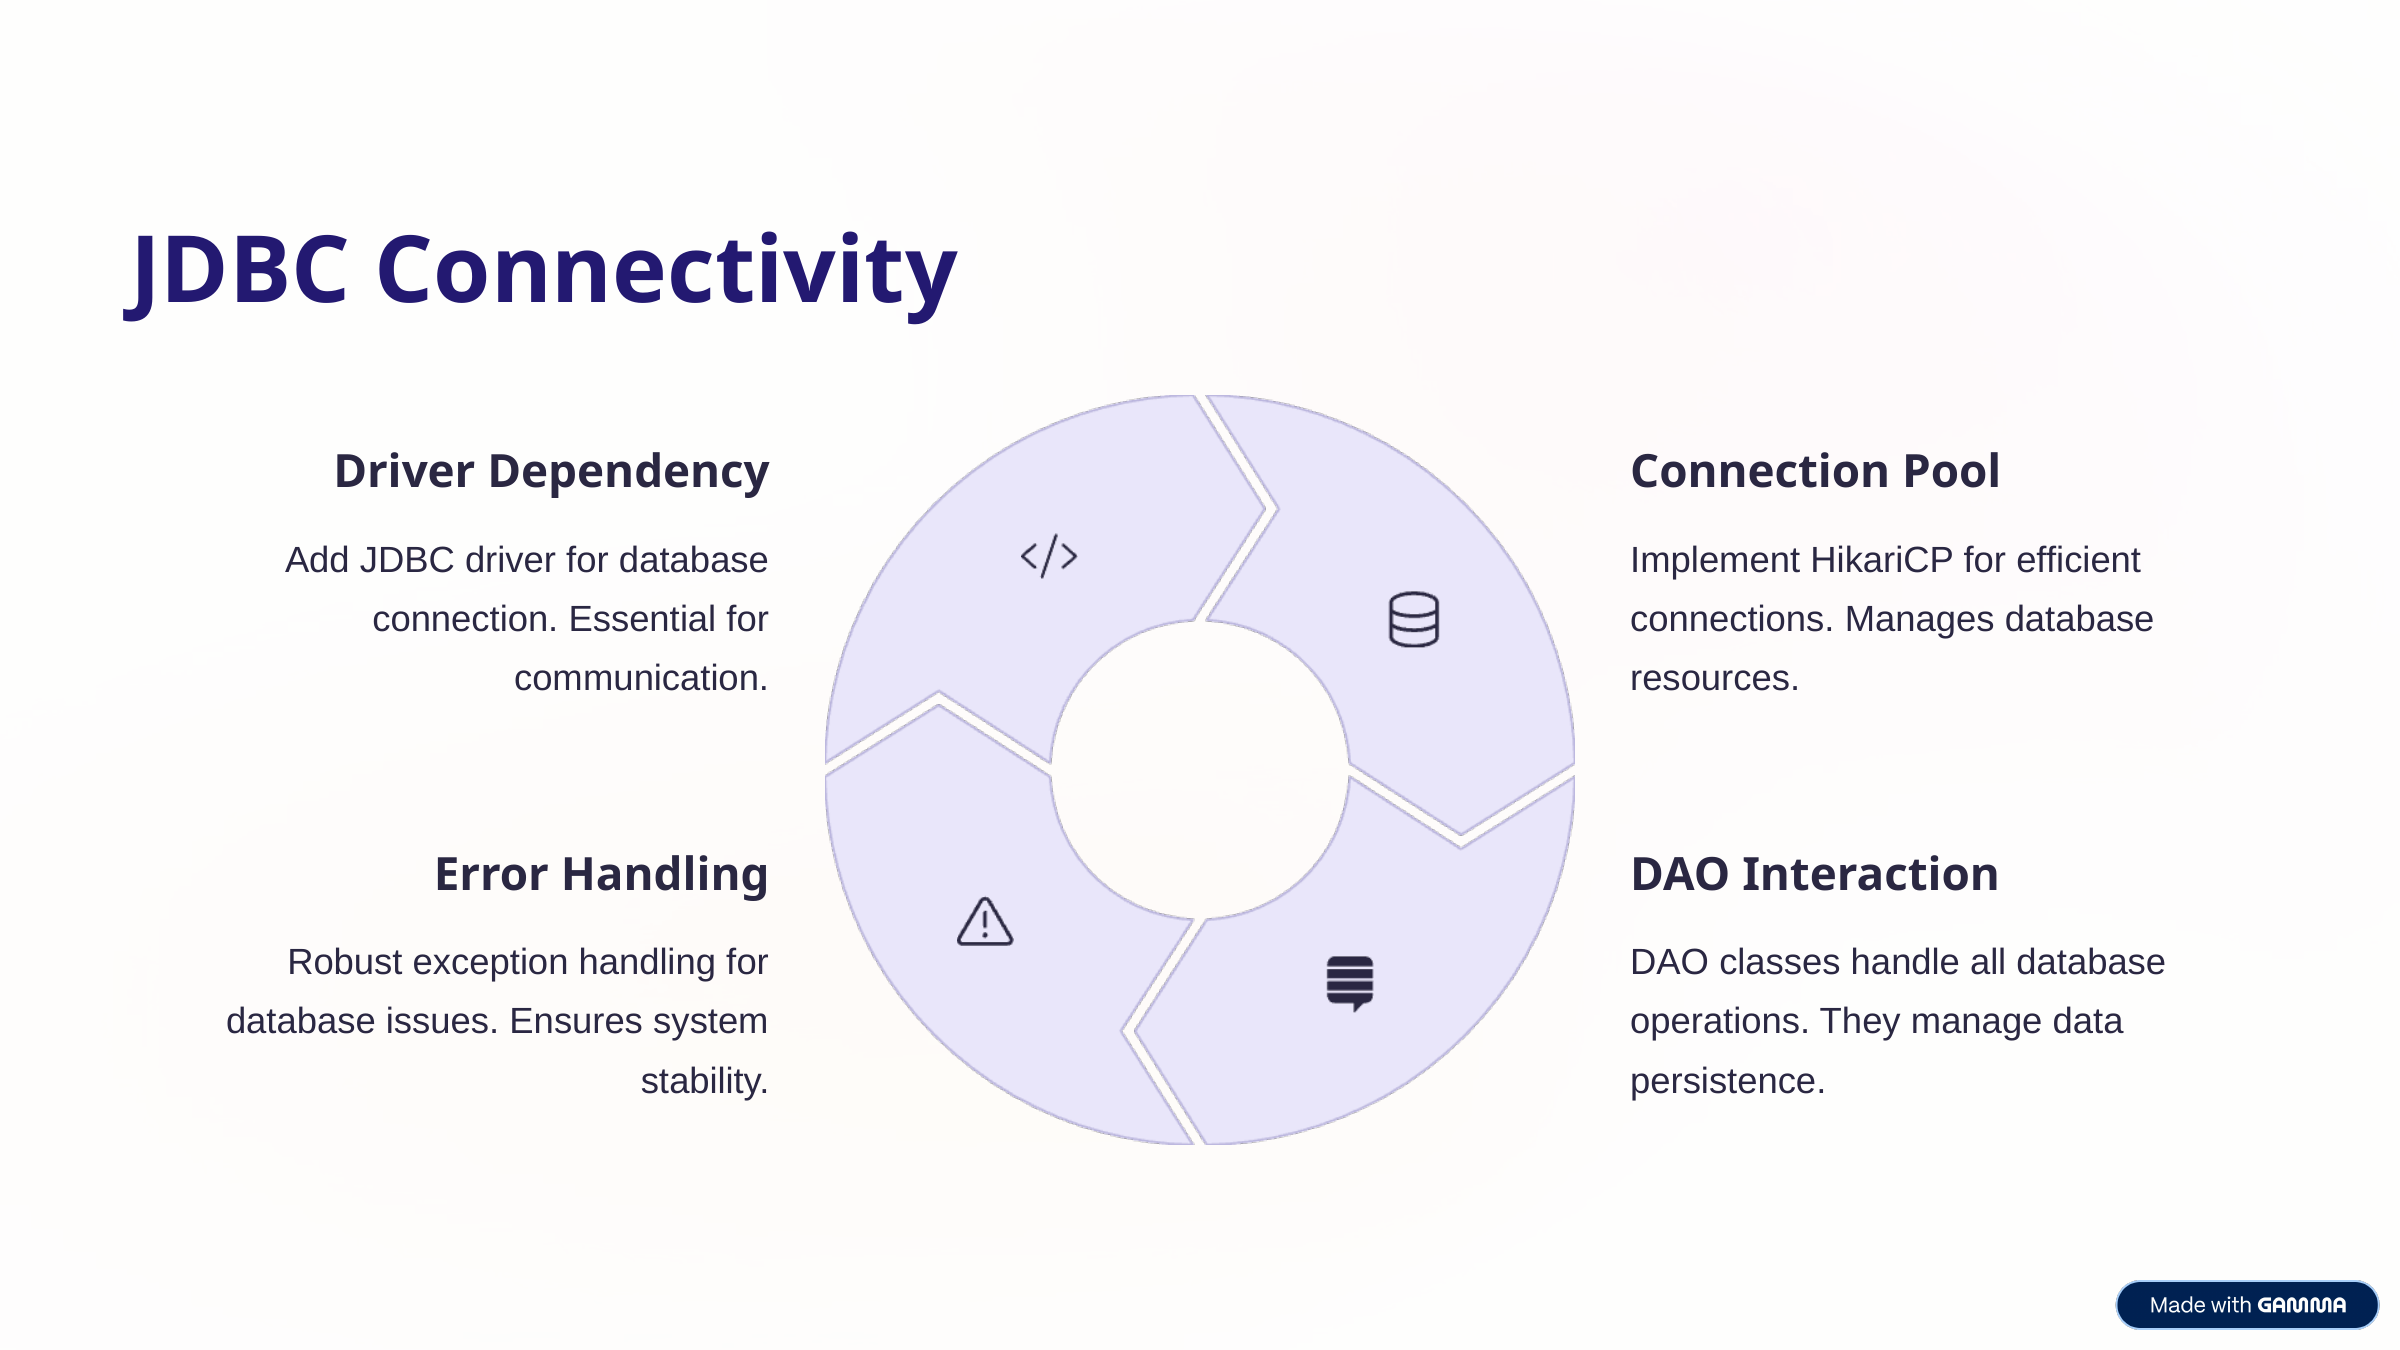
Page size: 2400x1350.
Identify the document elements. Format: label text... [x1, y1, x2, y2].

picture [2106, 1271, 2389, 1339]
text_box DAO classes handle all database operations. They manage data persistence. [1630, 922, 2270, 1101]
text_box JDBC Connectivity [130, 205, 1061, 322]
text_box Add JDBC driver for database connection. Essential for communication. [130, 520, 770, 699]
text_box Robust exception handling for database issues. Ensures system stability. [130, 922, 770, 1101]
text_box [2040, 1198, 2380, 1331]
text_box Driver Dependency [304, 439, 770, 498]
picture [825, 395, 1575, 1145]
text_box Implement HikariCP for efficient connections. Manages database resources. [1630, 520, 2270, 699]
text_box DAO Interaction [1630, 841, 2096, 900]
text_box Connection Pool [1630, 439, 2096, 498]
text_box Error Handling [304, 841, 770, 900]
